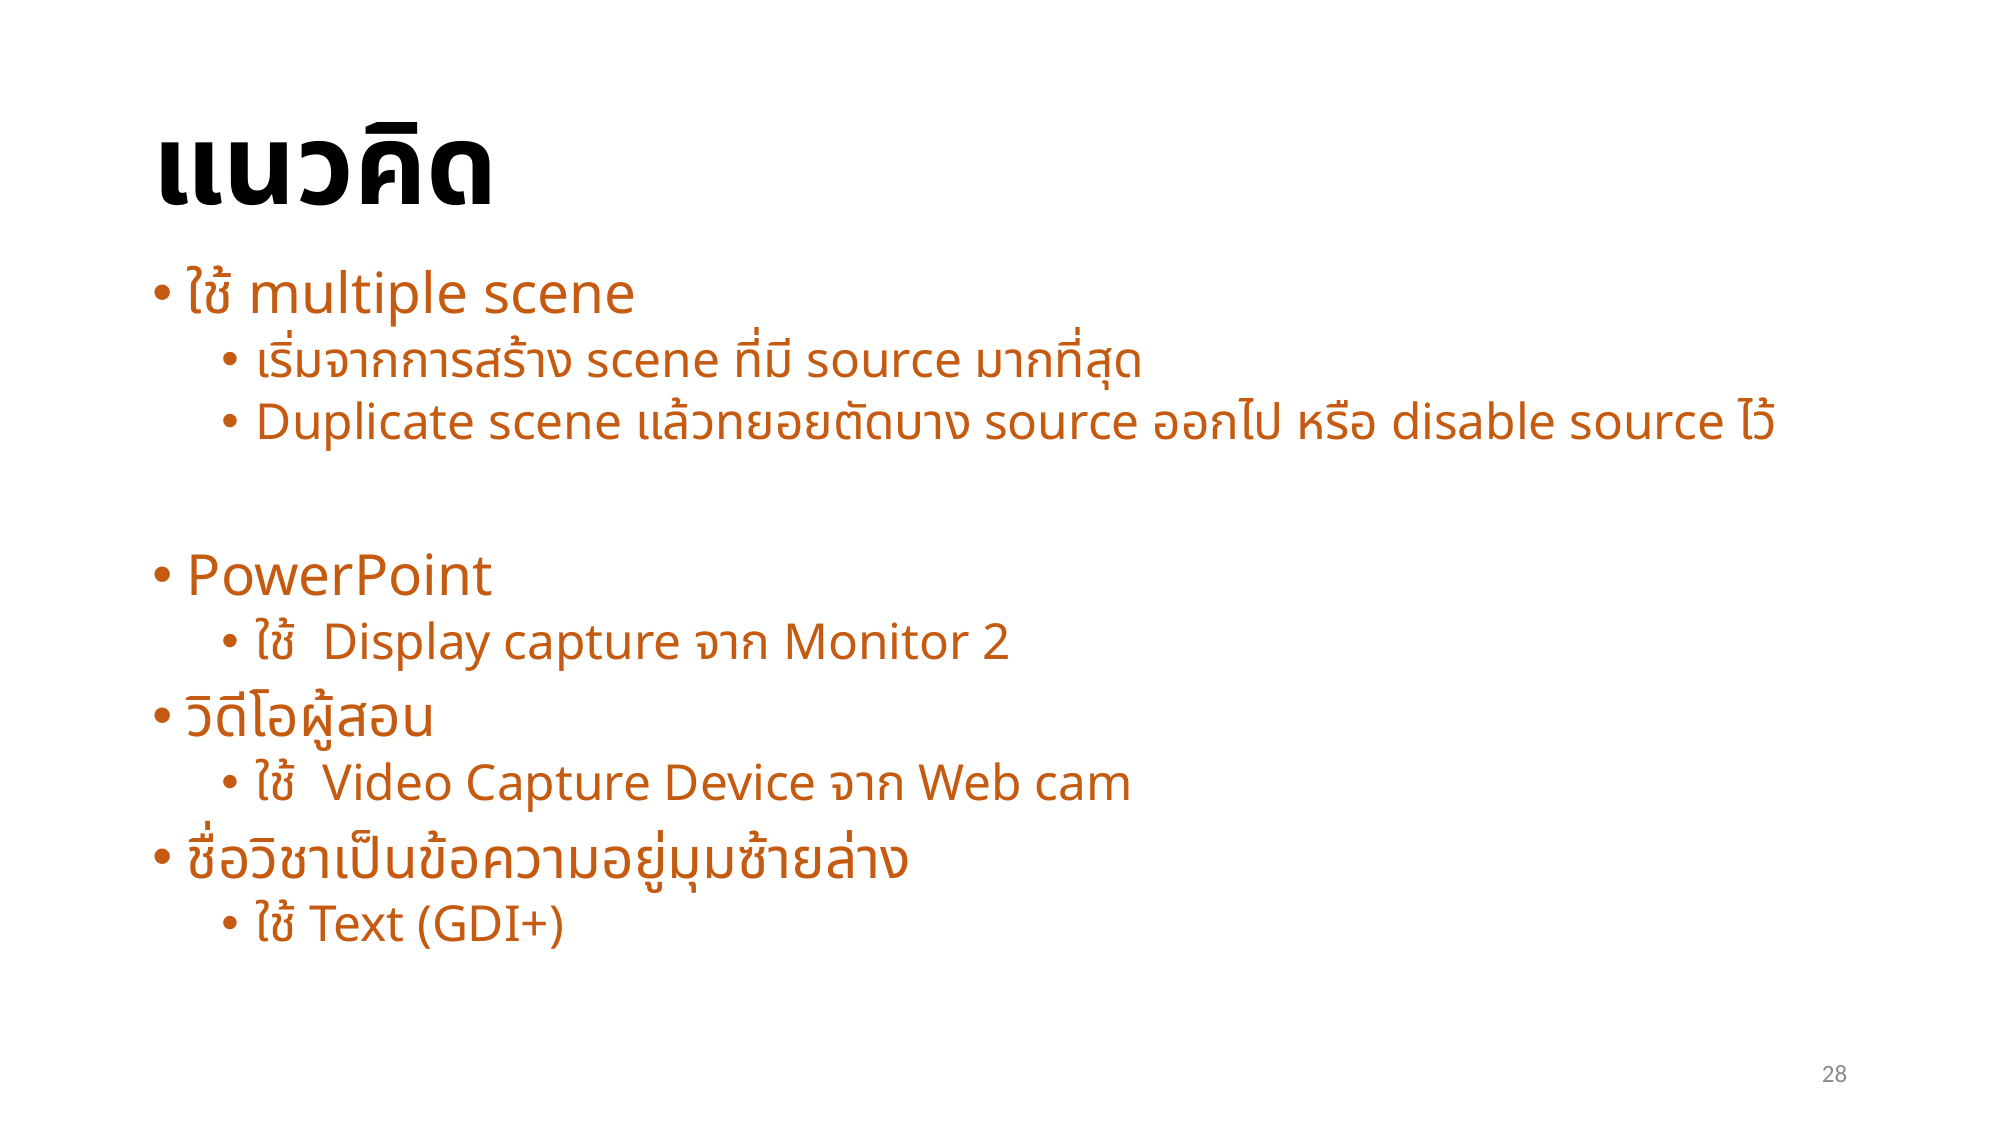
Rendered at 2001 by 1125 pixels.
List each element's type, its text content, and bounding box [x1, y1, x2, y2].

title แนวคิด [137, 59, 1863, 257]
slide_number 28 [1412, 1042, 1863, 1103]
list ใช้ multiple scene เริ่มจากการสร้าง scene ที่มี source มากที่สุด Duplicate scene แล้วทยอยตัดบาง source ออกไป หรือ disable source ไว้ PowerPoint ใช้ Display capture จาก Monitor 2 วิดีโอผู้สอน ใช้ Video Capture Device จาก Web cam ชื่อวิชาเป็นข้อความอยู่มุมซ้ายล่าง ใช้ Text (GDI+) [137, 257, 1863, 972]
